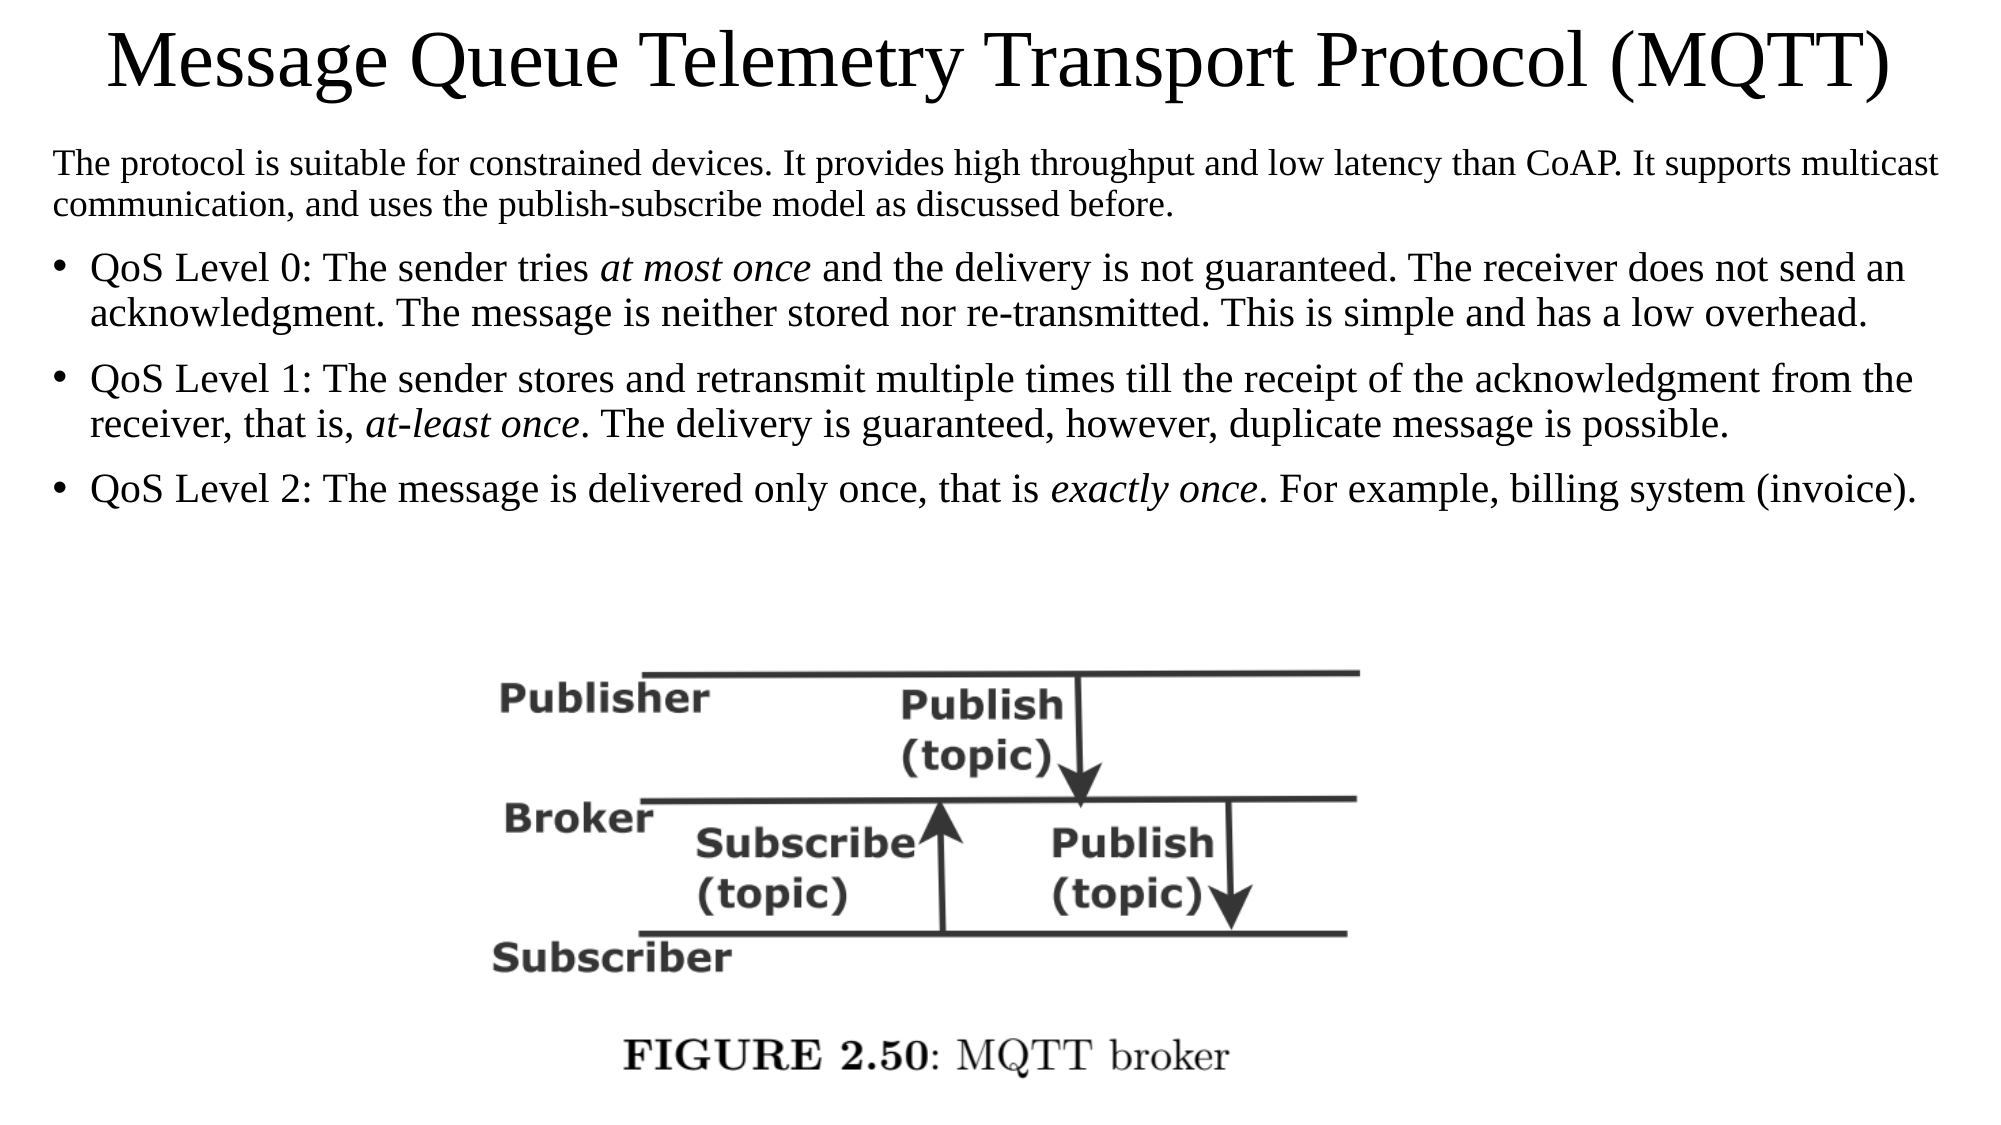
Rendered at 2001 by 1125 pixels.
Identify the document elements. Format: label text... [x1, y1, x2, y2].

list The protocol is suitable for constrained devices. It provides high throughput and low latency than CoAP. It supports multicast communication, and uses the publish-subscribe model as discussed before. QoS Level 0: The sender tries at most once and the delivery is not guaranteed. The receiver does not send an acknowledgment. The message is neither stored nor re-transmitted. This is simple and has a low overhead. QoS Level 1: The sender stores and retransmit multiple times till the receipt of the acknowledgment from the receiver, that is, at-least once. The delivery is guaranteed, however, duplicate message is possible. QoS Level 2: The message is delivered only once, that is exactly once. For example, billing system (invoice). [37, 135, 1974, 1092]
picture [414, 630, 1382, 1116]
title Message Queue Telemetry Transport Protocol (MQTT) [14, 9, 1986, 112]
